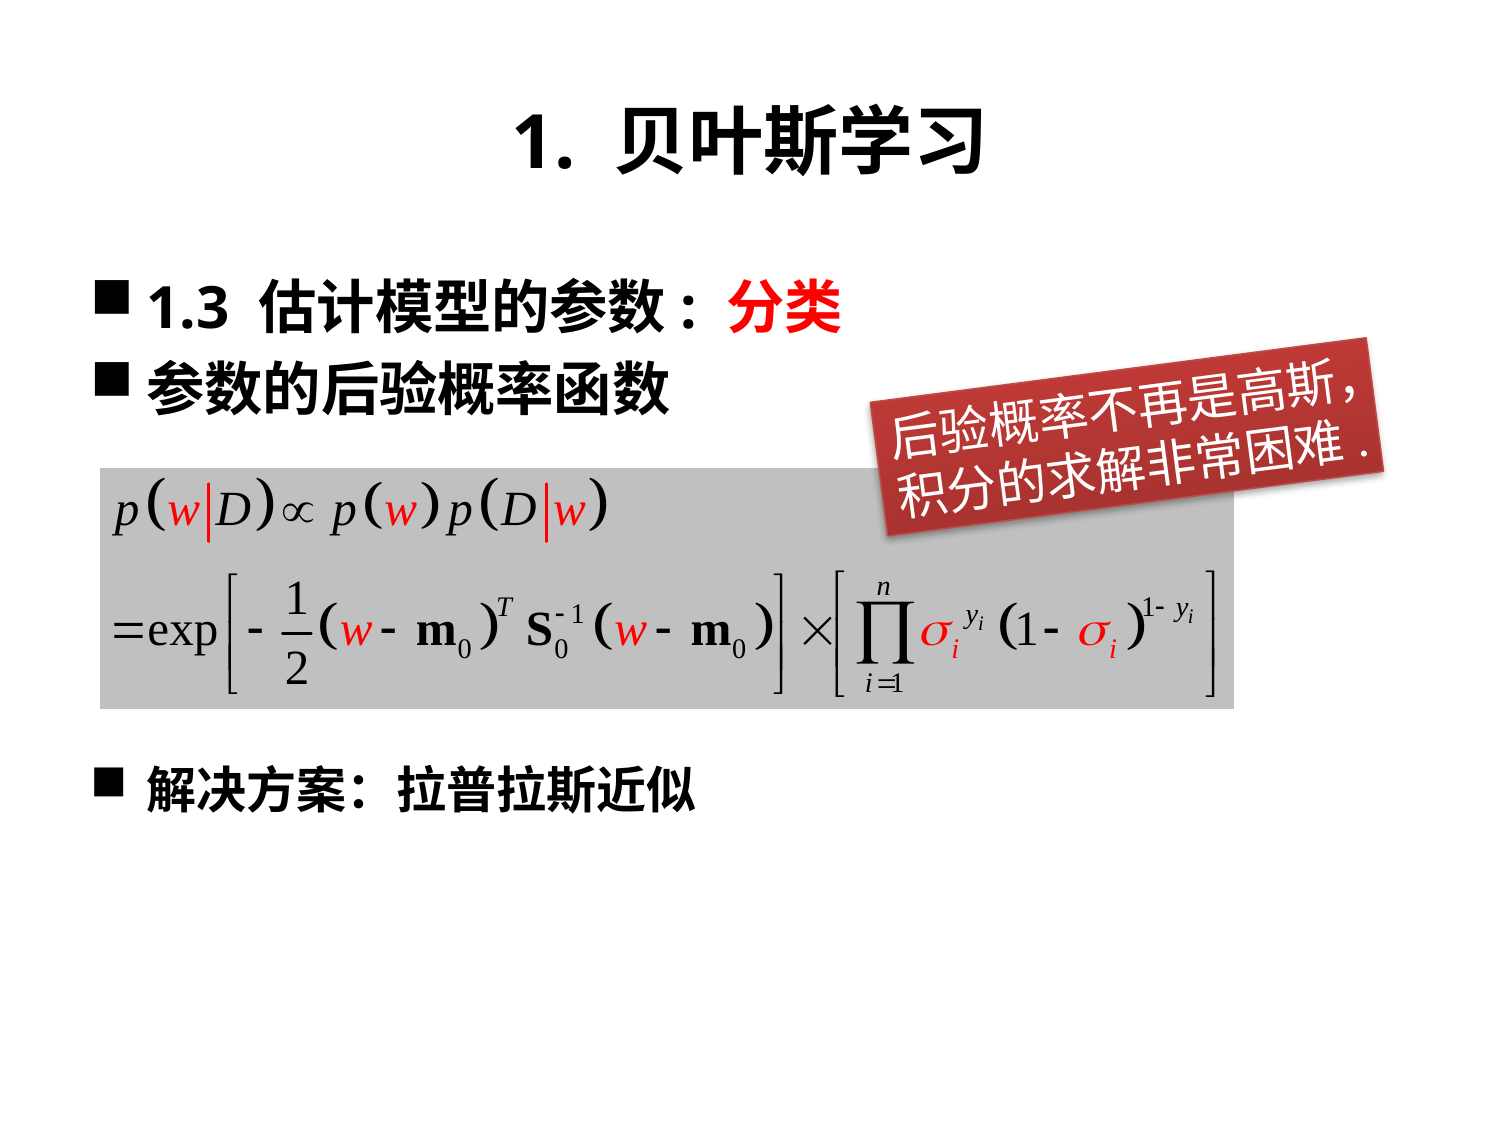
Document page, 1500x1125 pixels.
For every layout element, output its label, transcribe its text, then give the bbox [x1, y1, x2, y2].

list 1.3 估计模型的参数: 分类 参数的后验概率函数 解决方案：拉普拉斯近似 [75, 262, 1425, 1005]
text_box 后验概率不再是高斯， 积分的求解非常困难. [869, 337, 1385, 492]
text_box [100, 467, 1235, 709]
title 1. 贝叶斯学习 [75, 45, 1425, 233]
